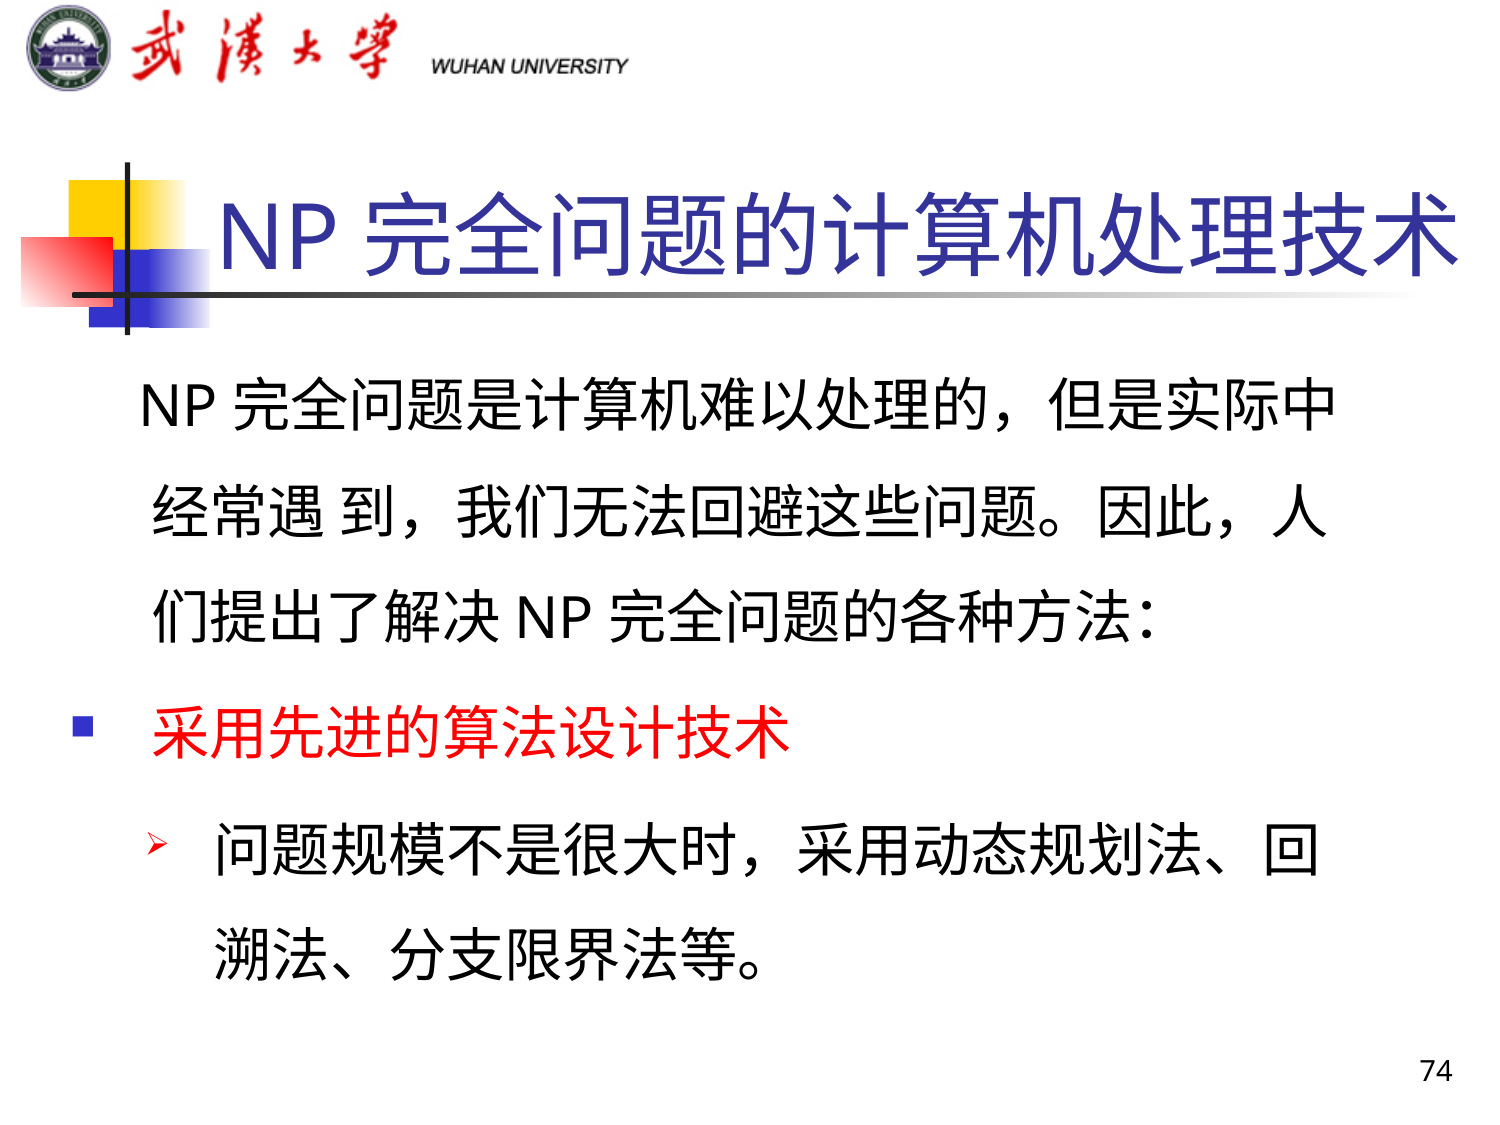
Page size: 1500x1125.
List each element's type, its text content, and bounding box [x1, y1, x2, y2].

slide_number 74 [1155, 1024, 1468, 1100]
title NP完全问题的计算机处理技术 [200, 55, 1500, 295]
picture [0, 0, 643, 93]
list NP完全问题是计算机难以处理的，但是实际中经常遇 到，我们无法回避这些问题。因此，人们提出了解决NP完全问题的各种方法： 采用先进的算法设计技术 问题规模不是很大时，采用动态规划法、回溯法、分支限界法等。 [54, 312, 1393, 1125]
